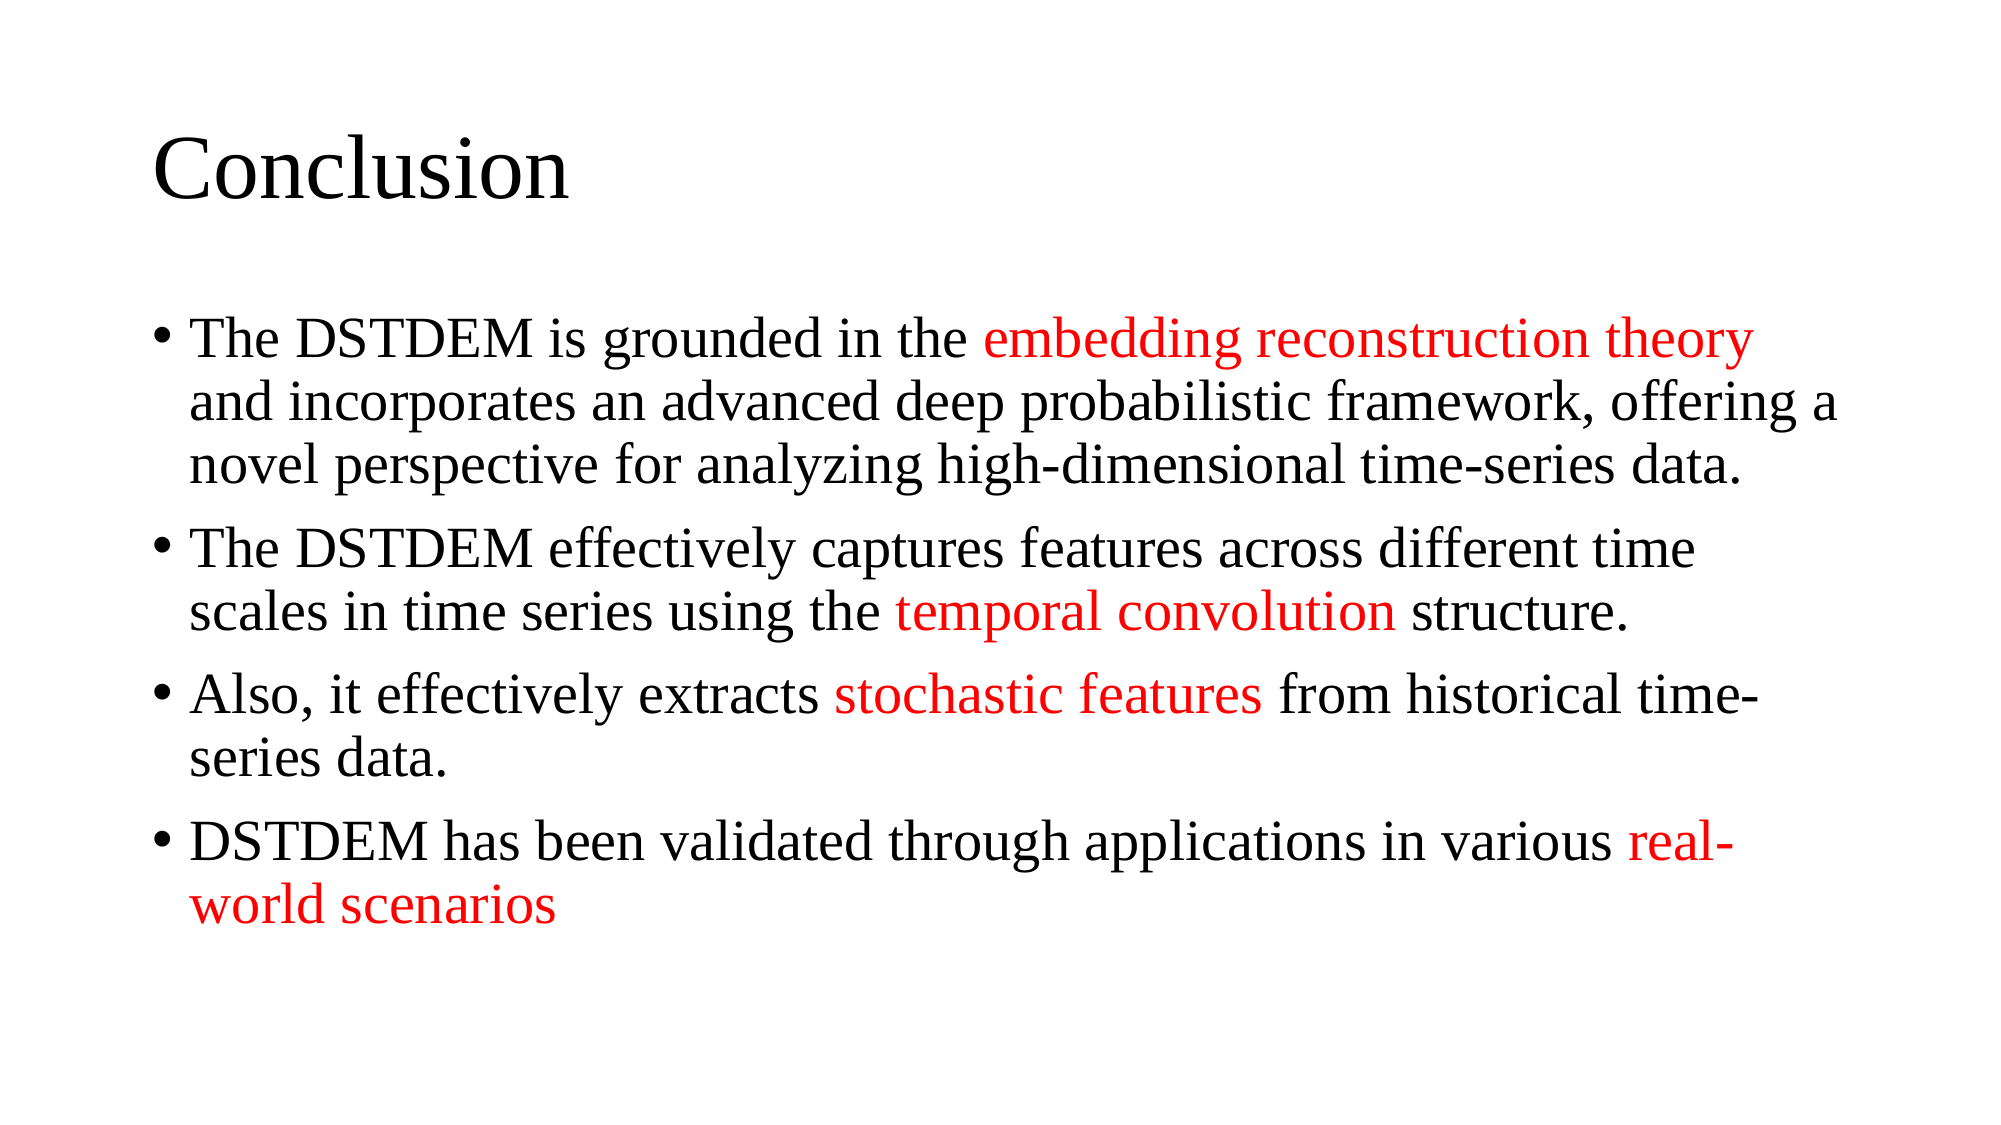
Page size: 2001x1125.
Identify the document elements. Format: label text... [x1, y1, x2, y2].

title Conclusion [137, 59, 1863, 278]
list The DSTDEM is grounded in the embedding reconstruction theory and incorporates an advanced deep probabilistic framework, offering a novel perspective for analyzing high-dimensional time-series data. The DSTDEM effectively captures features across different time scales in time series using the temporal convolution structure. Also, it effectively extracts stochastic features from historical time-series data. DSTDEM has been validated through applications in various real-world scenarios [137, 299, 1863, 1014]
